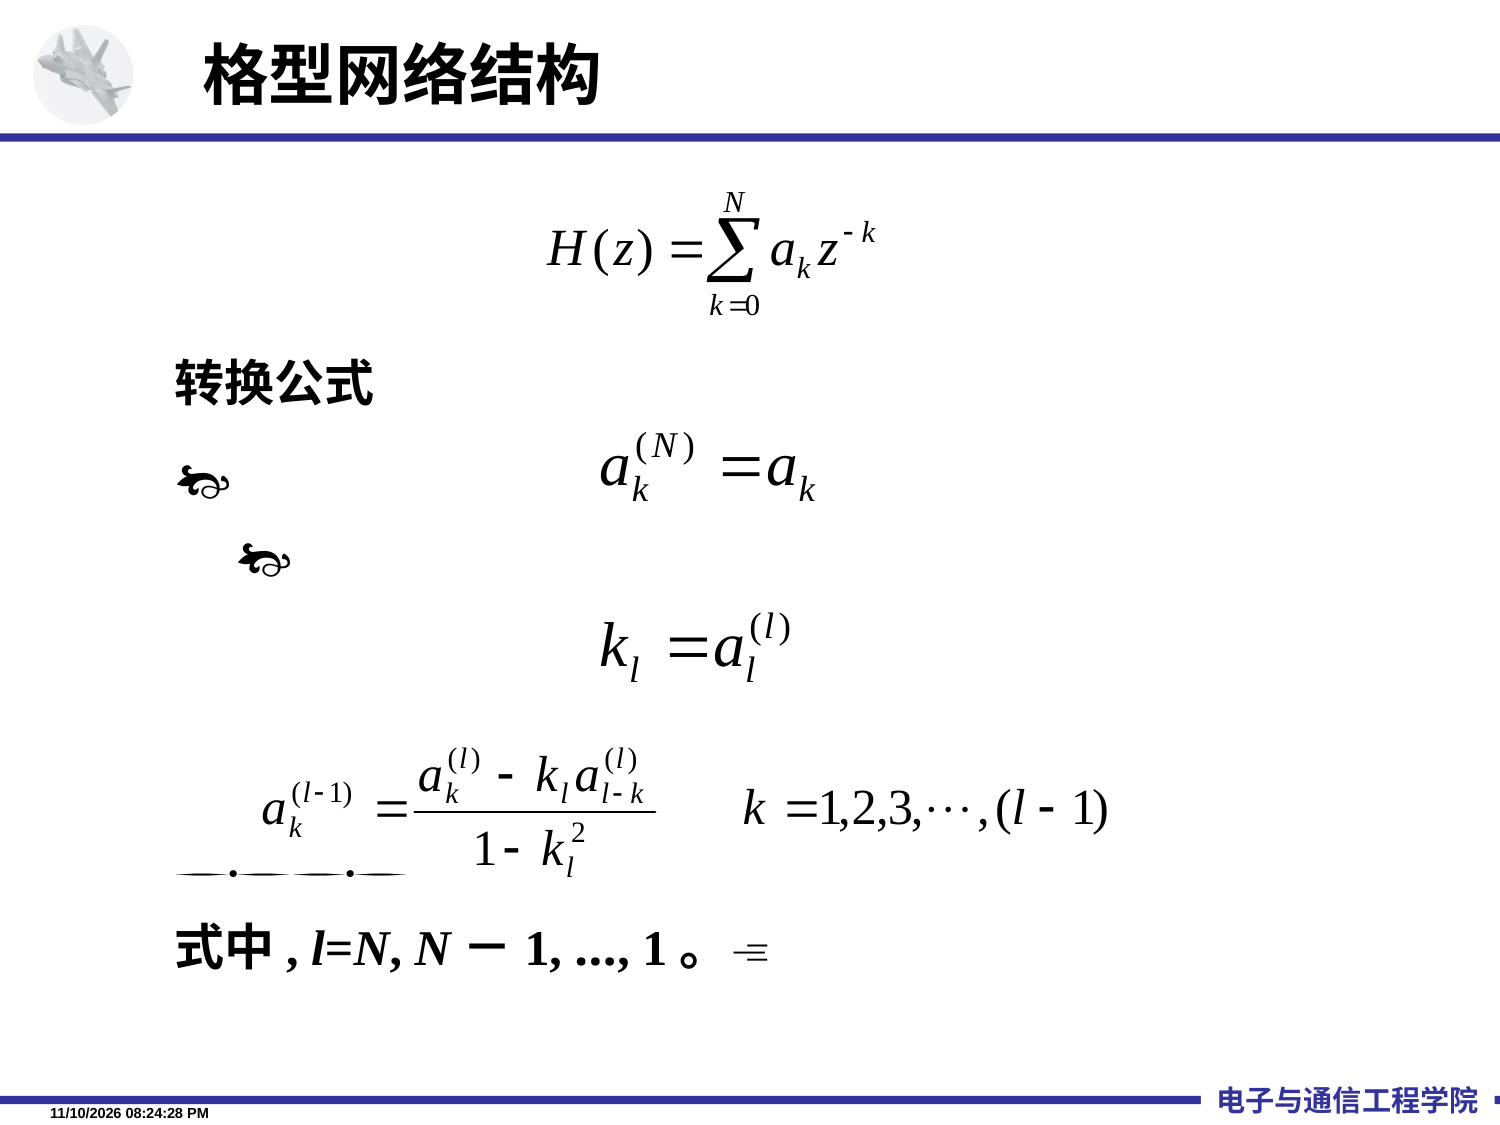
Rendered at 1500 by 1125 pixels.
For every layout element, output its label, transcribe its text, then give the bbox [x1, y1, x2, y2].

text_box 基本构成单元 [33, 24, 134, 125]
text_box 格型网络结构 [187, 24, 622, 121]
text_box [537, 178, 906, 327]
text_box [159, 325, 1389, 990]
